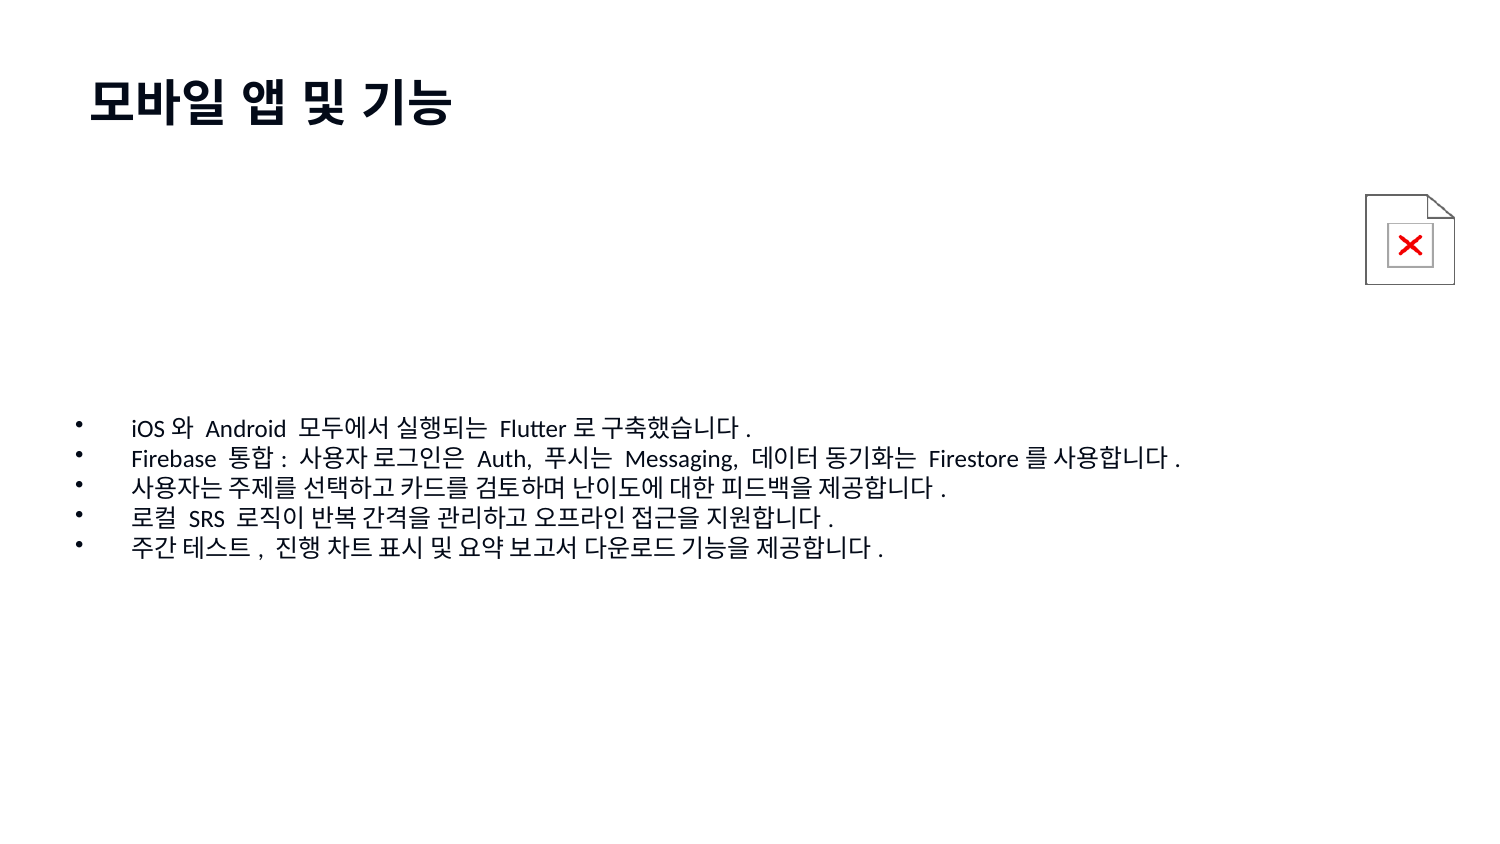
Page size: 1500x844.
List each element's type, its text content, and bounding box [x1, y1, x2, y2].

picture [1364, 194, 1455, 285]
text_box iOS와 Android 모두에서 실행되는 Flutter로 구축했습니다. Firebase 통합: 사용자 로그인은 Auth, 푸시는 Messaging, 데이터 동기화는 Firestore를 사용합니다. 사용자는 주제를 선택하고 카드를 검토하며 난이도에 대한 피드백을 제공합니다. 로컬 SRS 로직이 반복 간격을 관리하고 오프라인 접근을 지원합니다. 주간 테스트, 진행 차트 표시 및 요약 보고서 다운로드 기능을 제공합니다. [74, 224, 1500, 750]
text_box 모바일 앱 및 기능 [74, 60, 1425, 143]
